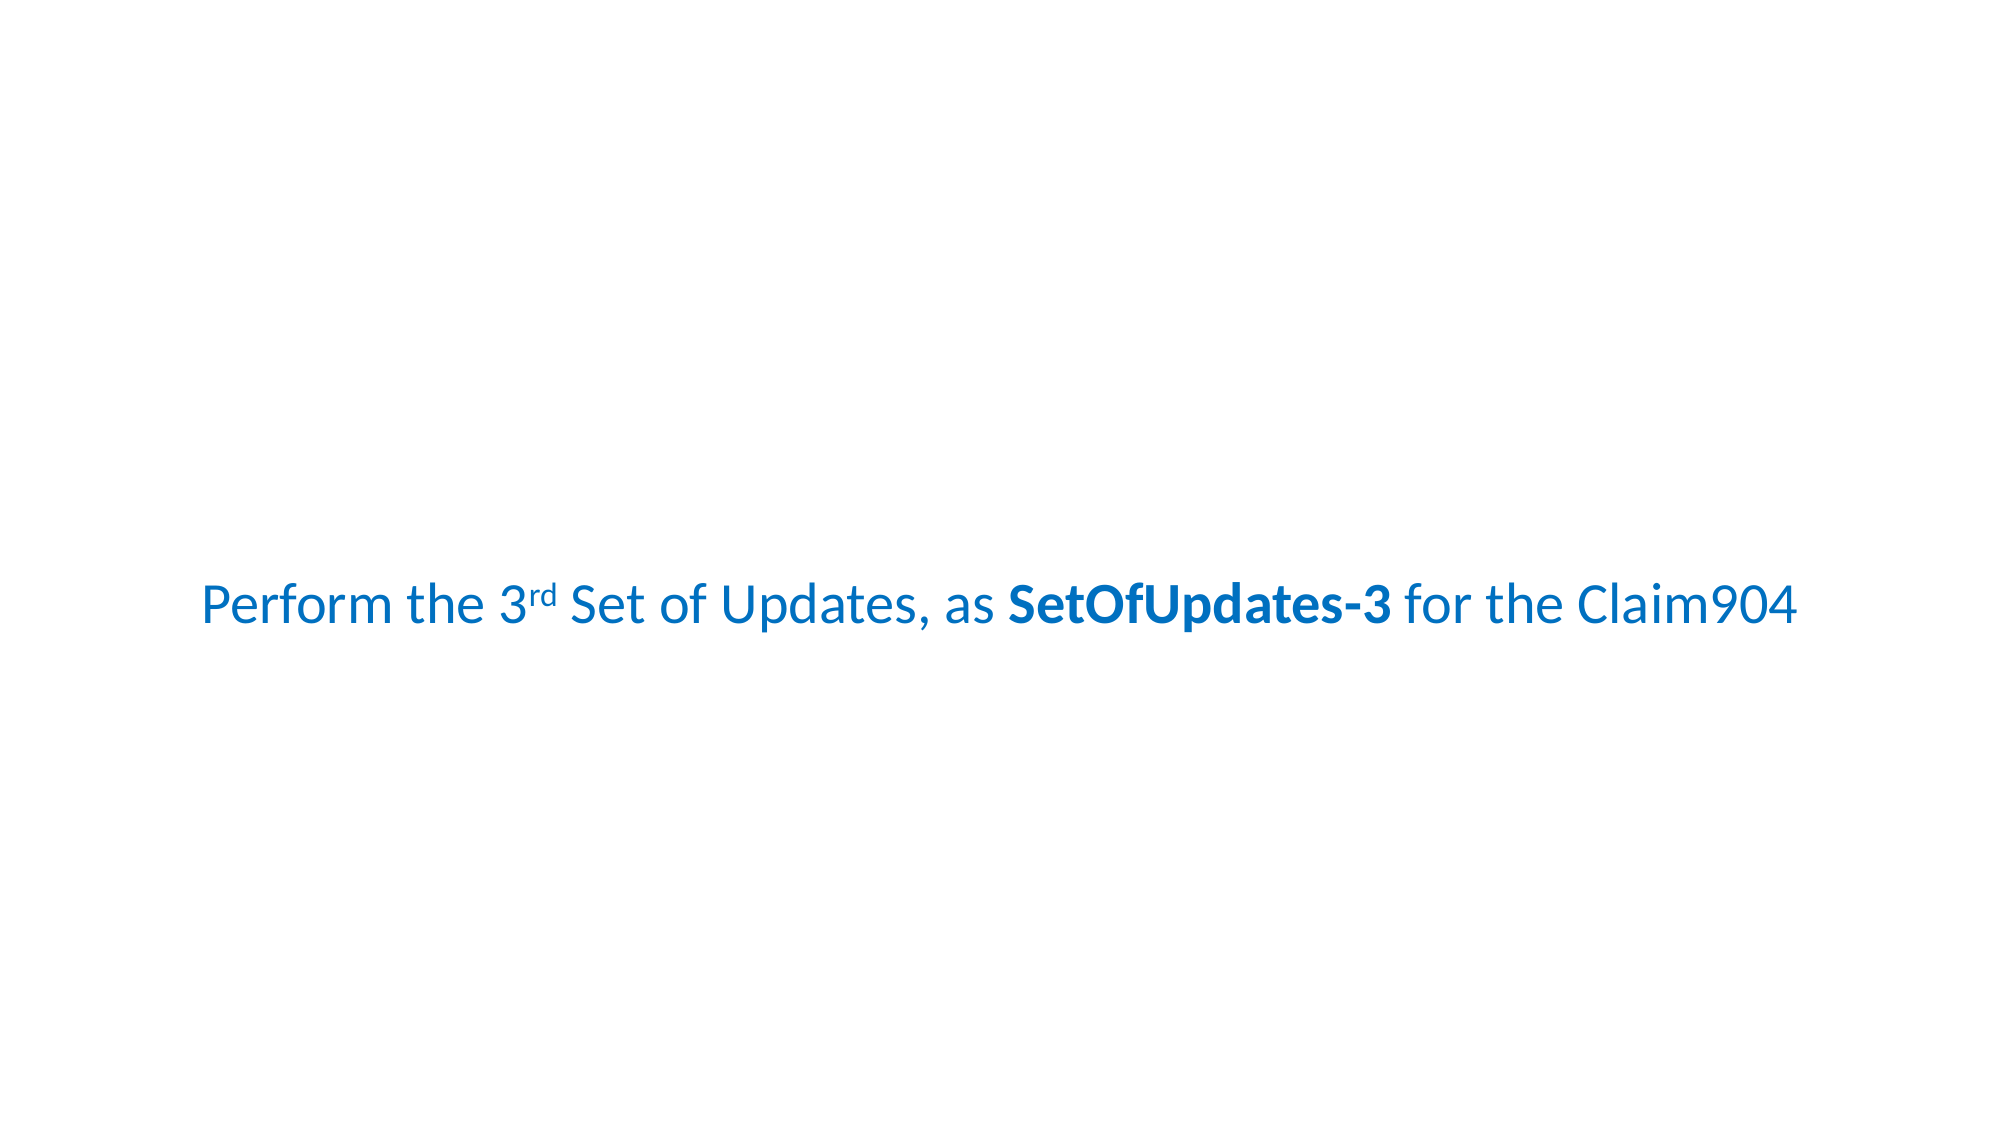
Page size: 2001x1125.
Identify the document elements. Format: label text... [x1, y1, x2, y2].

list Perform the 3rd Set of Updates, as SetOfUpdates-3 for the Claim904 [137, 140, 1863, 1014]
